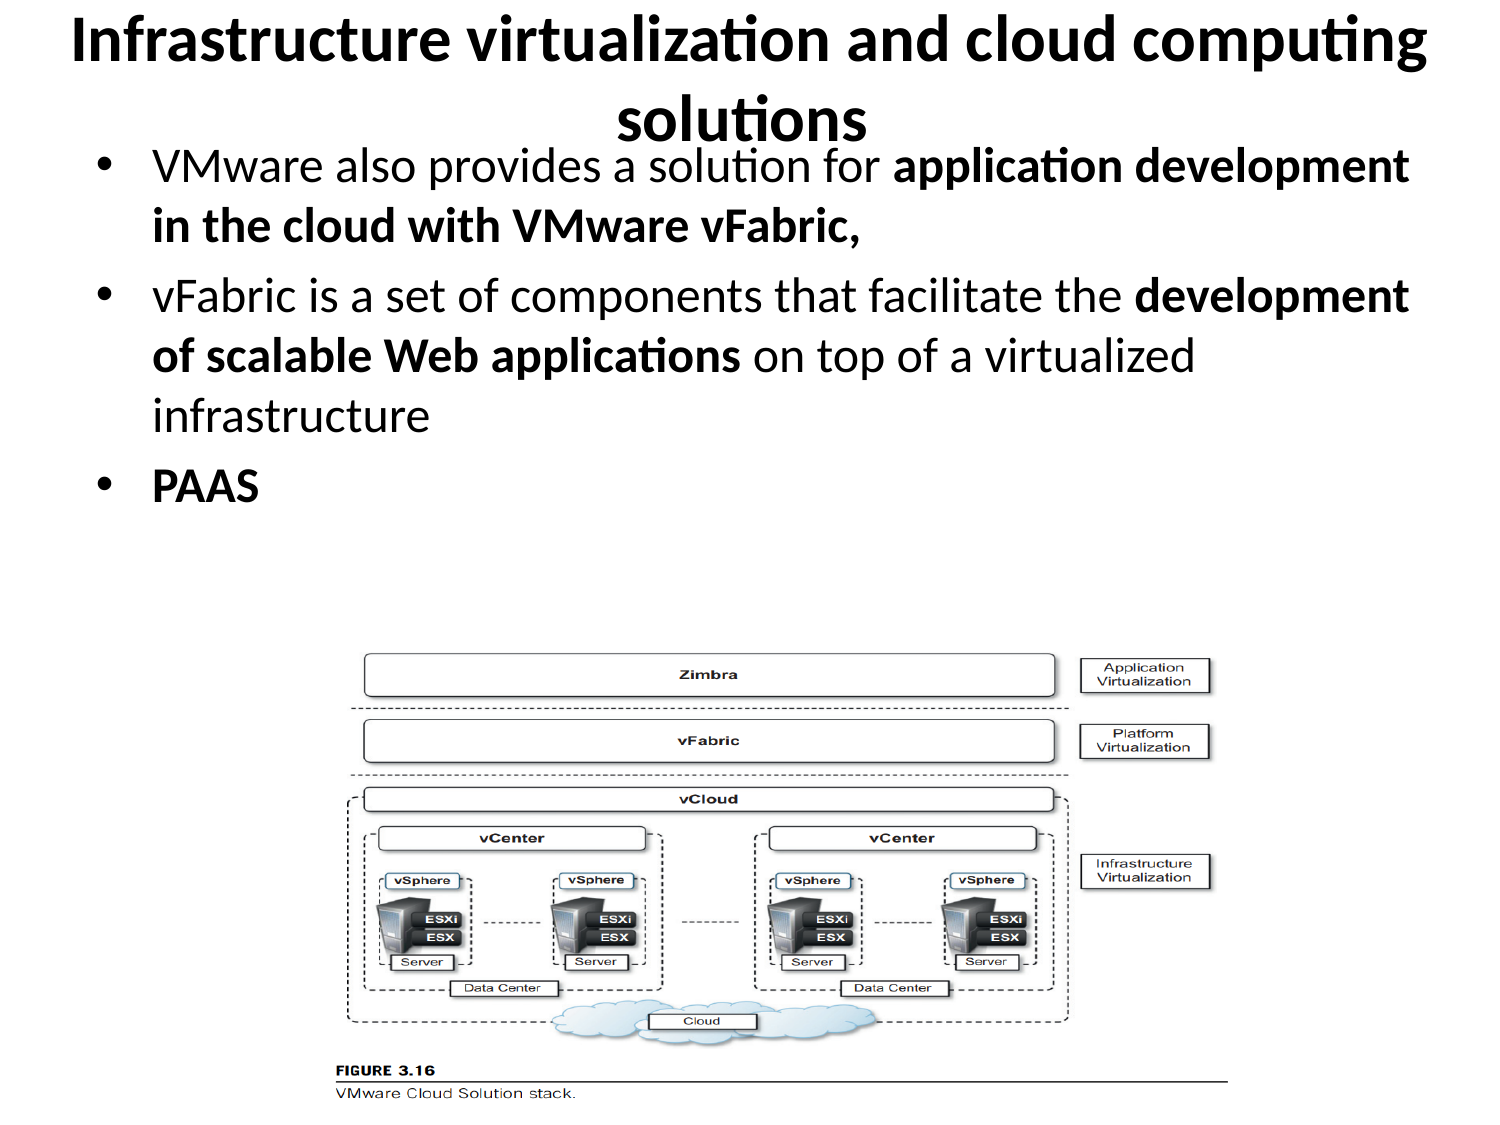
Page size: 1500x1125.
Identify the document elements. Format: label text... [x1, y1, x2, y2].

list VMware also provides a solution for application development in the cloud with VMware vFabric, vFabric is a set of components that facilitate the development of scalable Web applications on top of a virtualized infrastructure PAAS [80, 125, 1431, 868]
picture [300, 633, 1255, 1107]
title Infrastructure virtualization and cloud computing solutions [0, 0, 1500, 149]
